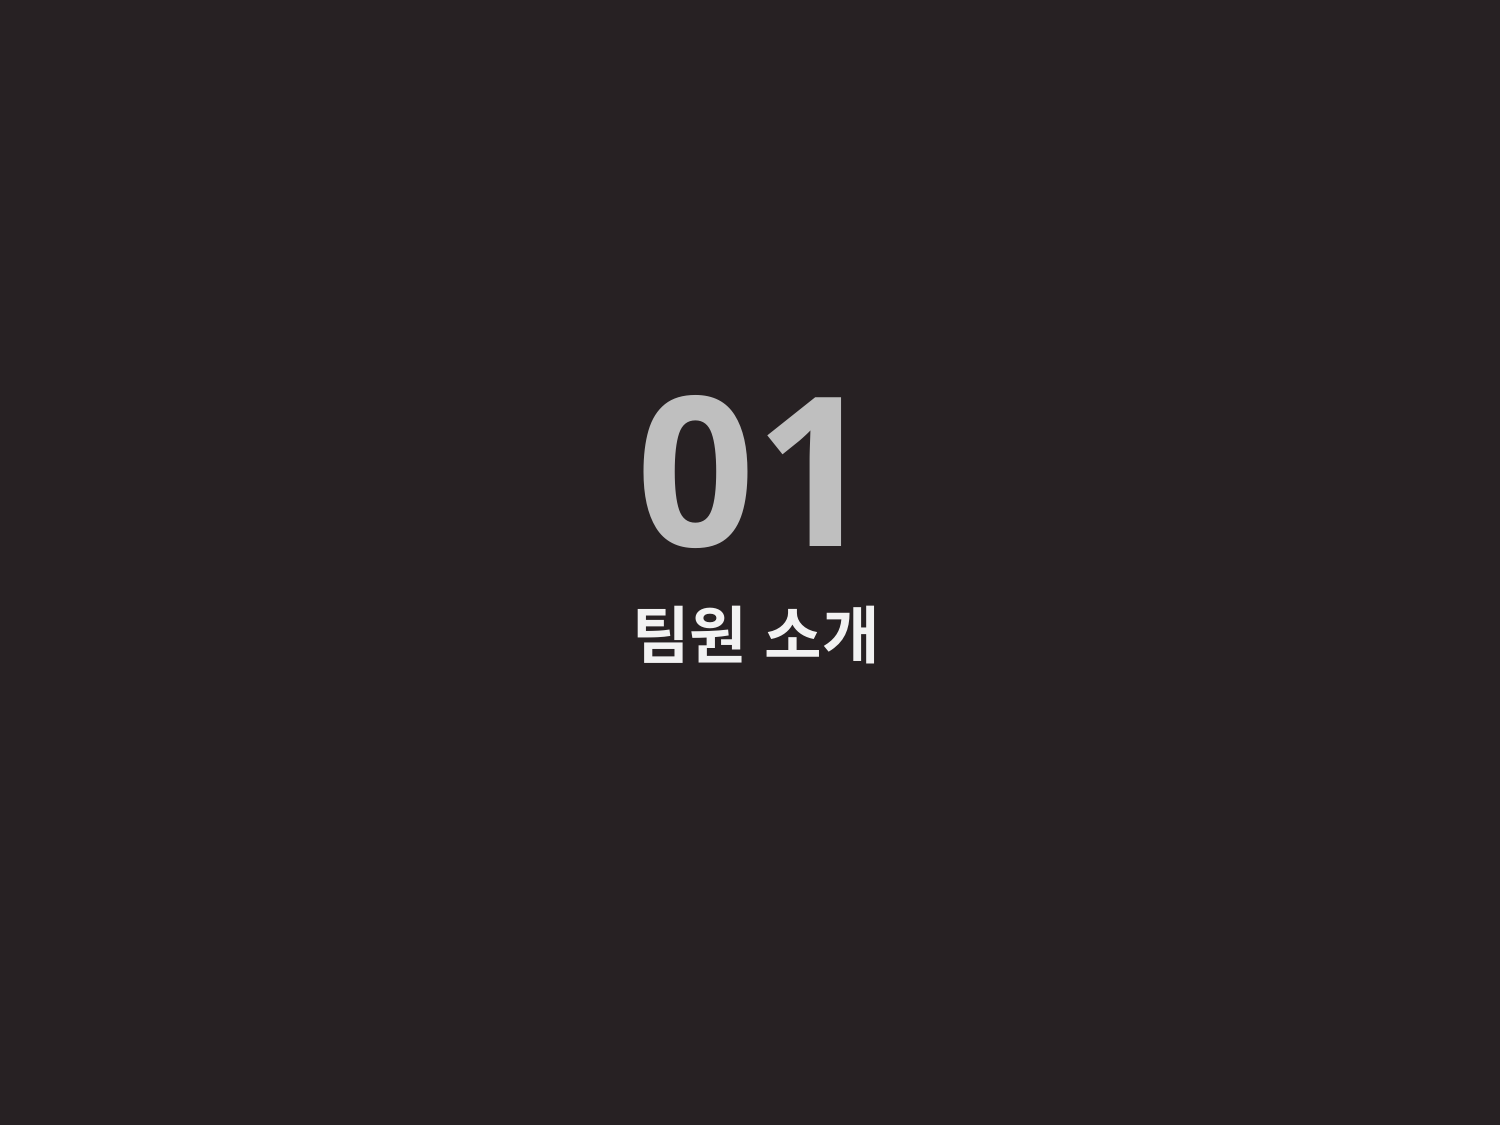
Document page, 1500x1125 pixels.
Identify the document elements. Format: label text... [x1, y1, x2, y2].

text_box 01 [527, 331, 985, 596]
text_box 팀원 소개 [527, 596, 985, 679]
